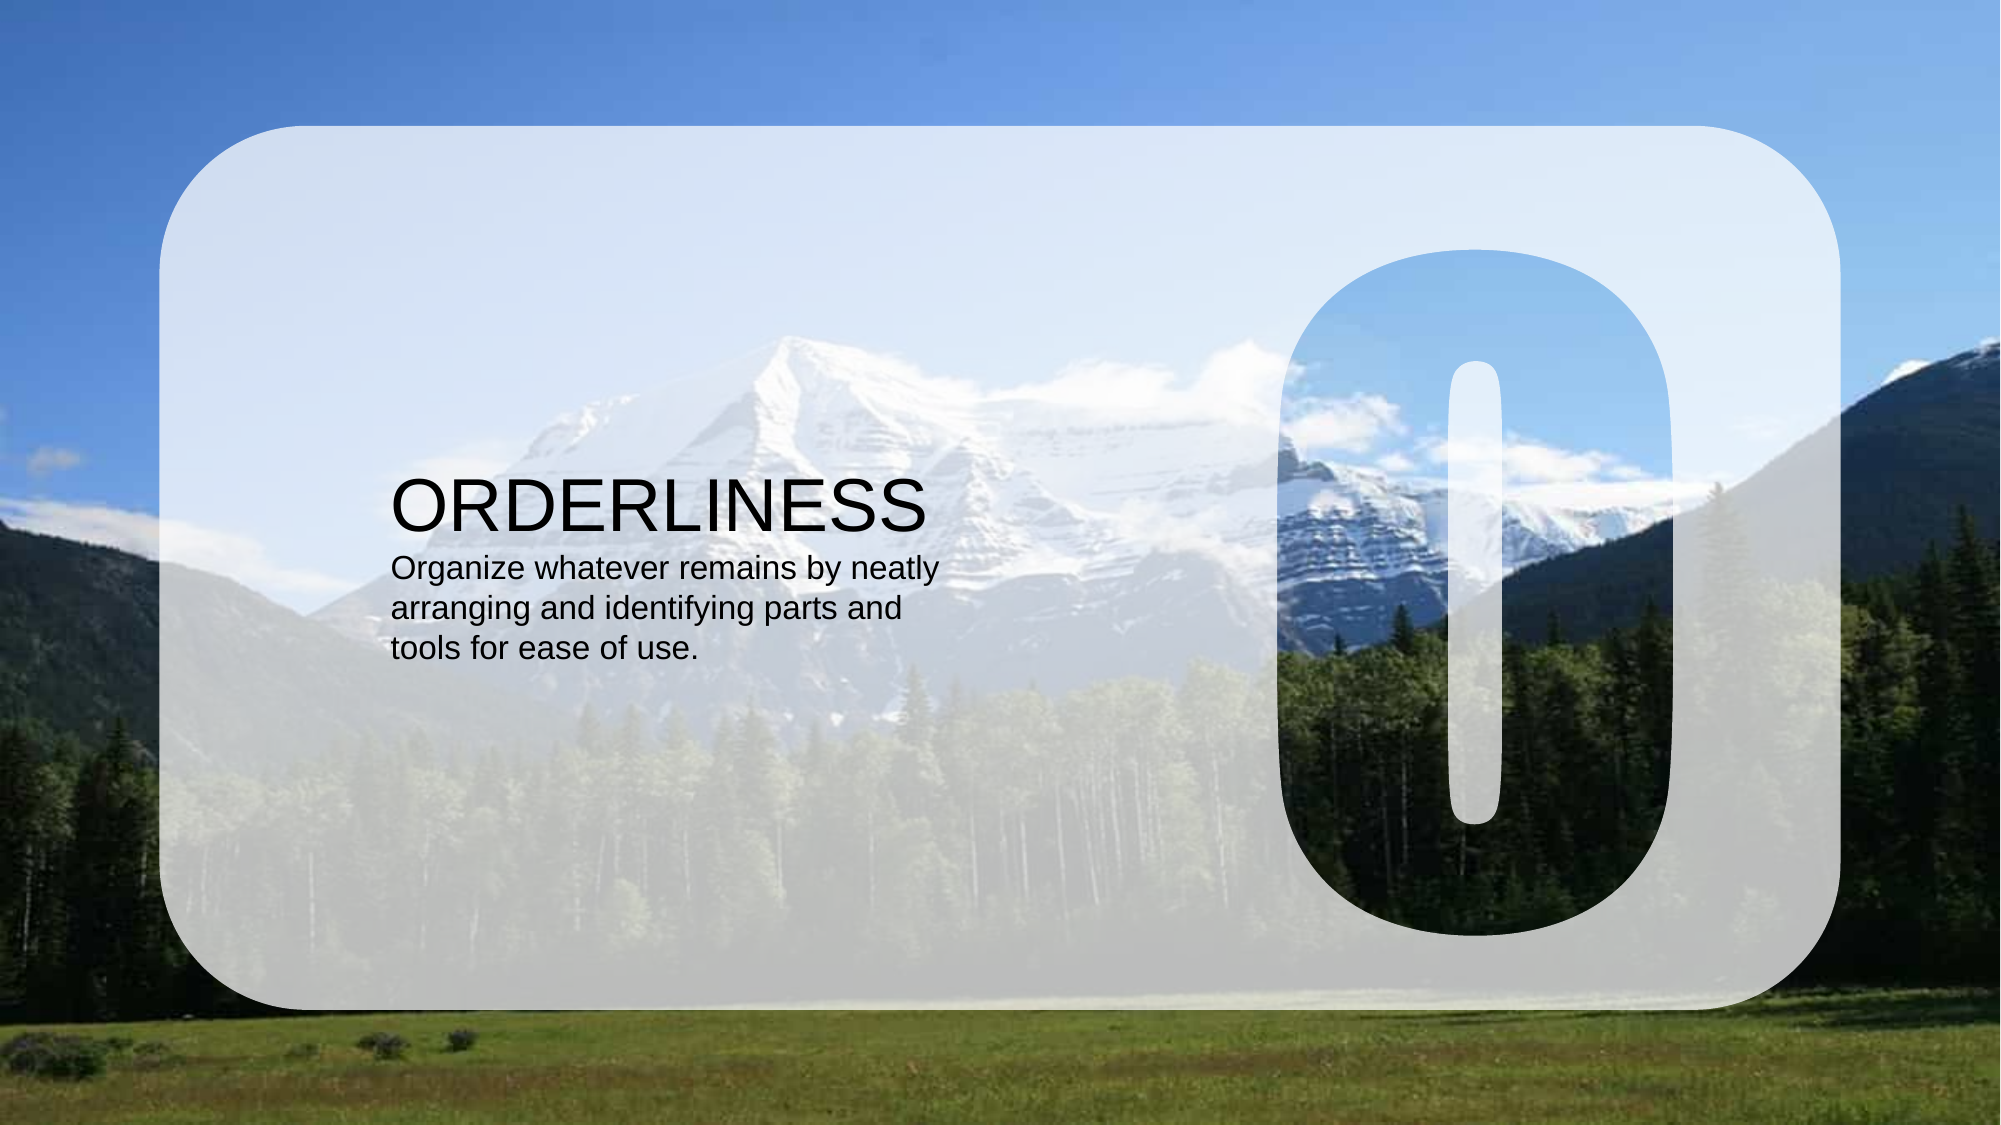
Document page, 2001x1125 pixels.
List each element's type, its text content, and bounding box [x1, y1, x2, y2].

text_box ORDERLINESS Organize whatever remains by neatly arranging and identifying parts and tools for ease of use. [375, 448, 1000, 674]
picture [0, 0, 2001, 1125]
text_box [158, 124, 1842, 1011]
